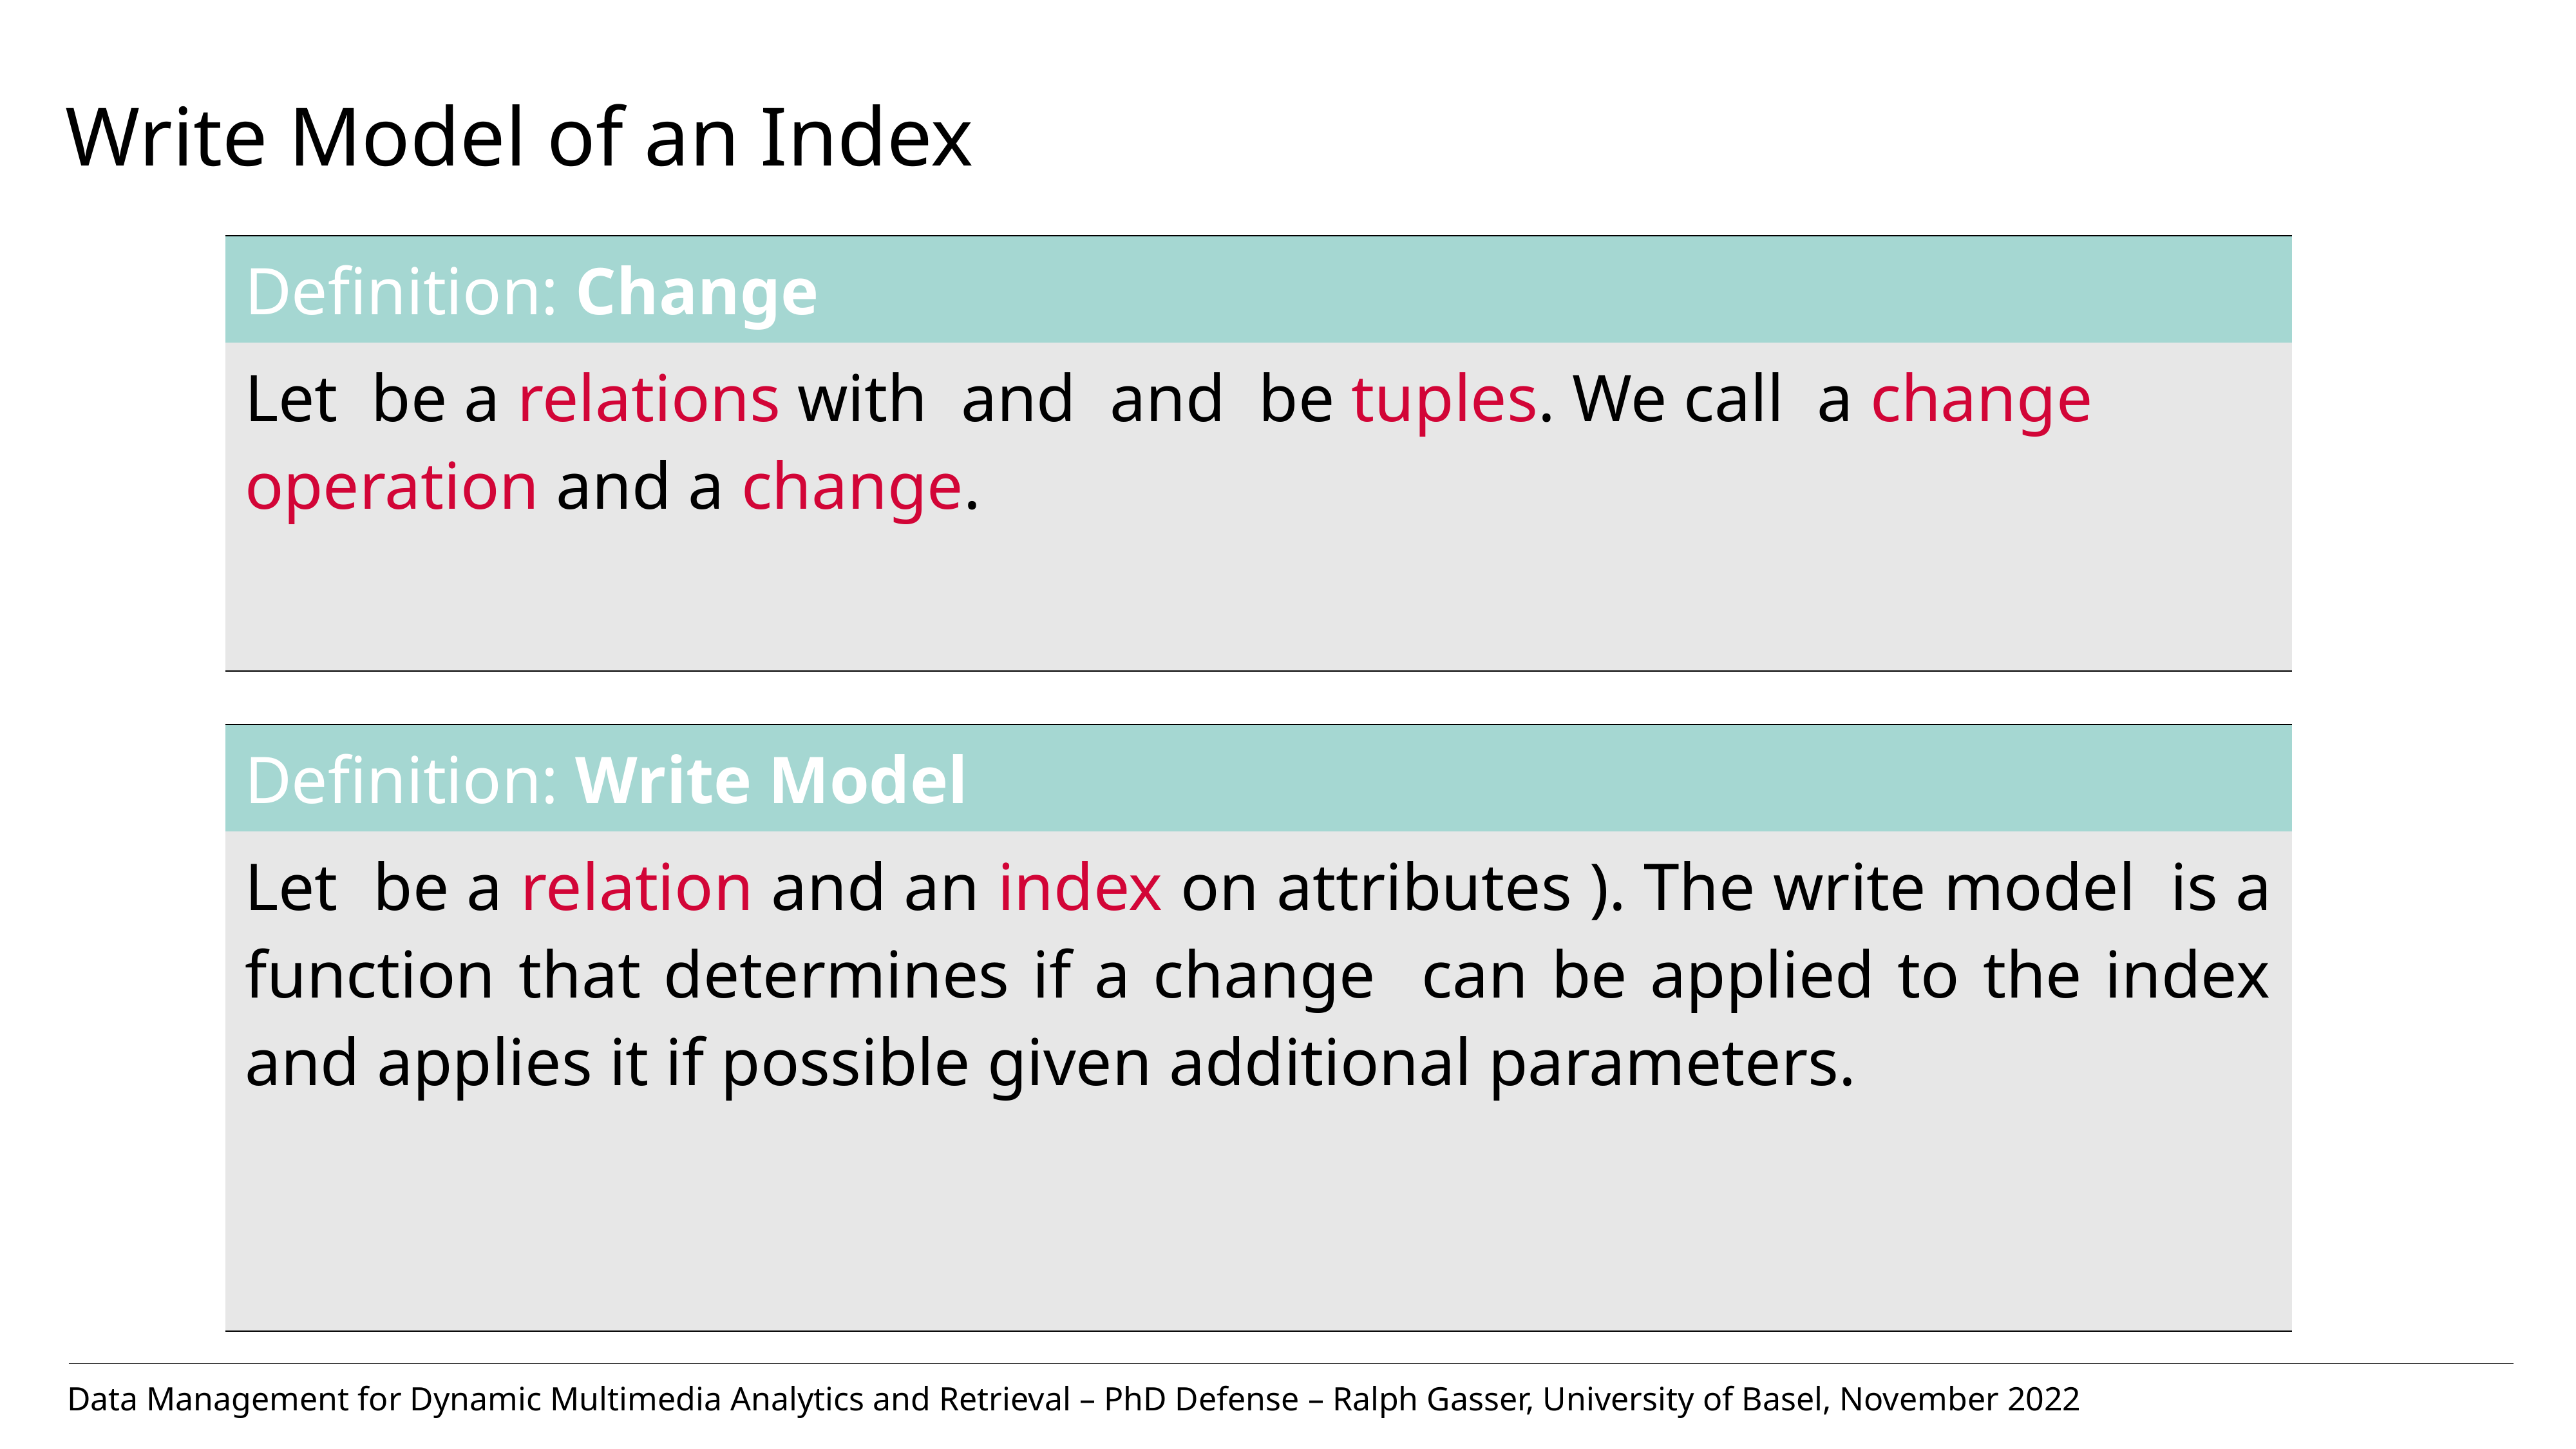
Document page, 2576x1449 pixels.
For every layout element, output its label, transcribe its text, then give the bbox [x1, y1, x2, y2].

title Write Model of an Index [65, 85, 2511, 322]
